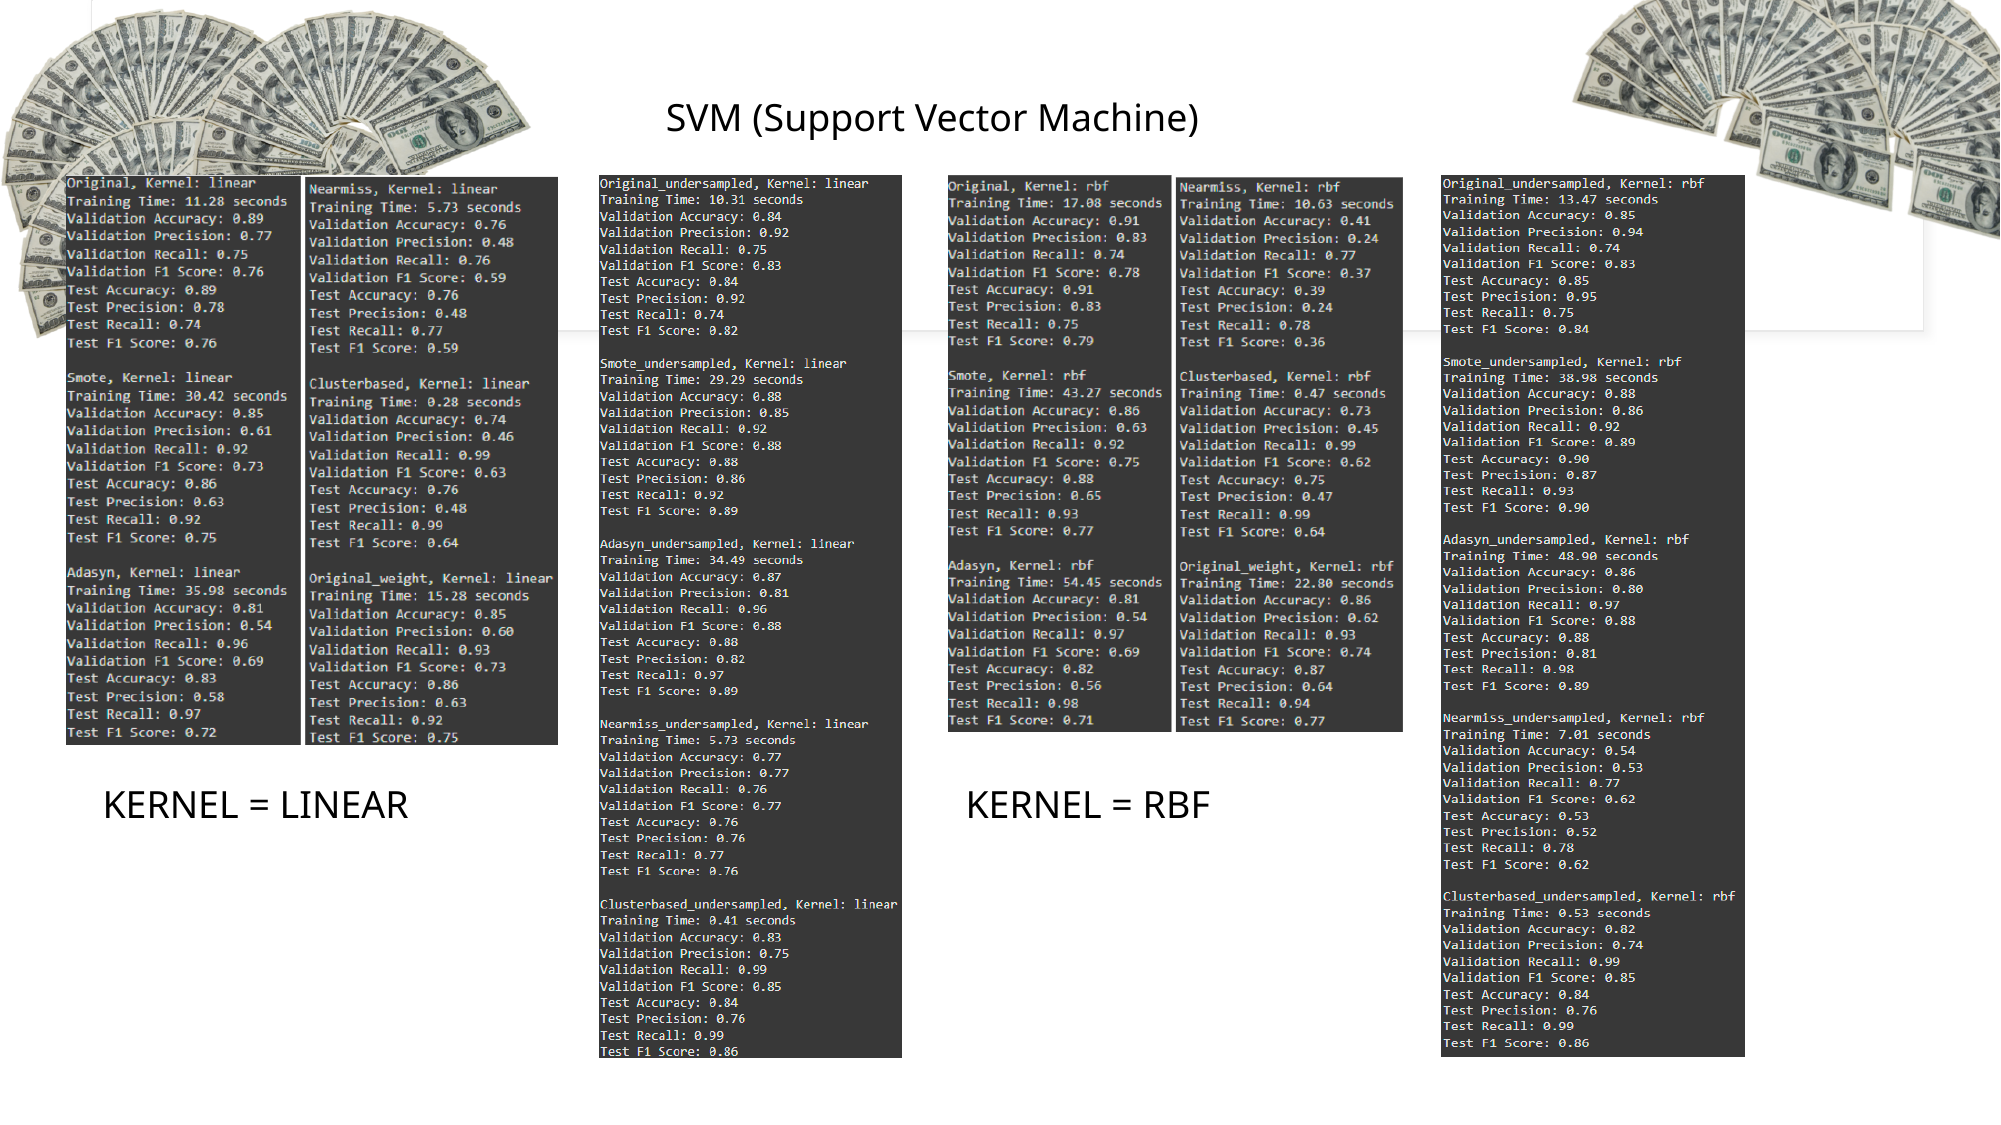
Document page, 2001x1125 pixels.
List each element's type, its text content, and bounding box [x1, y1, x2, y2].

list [598, 175, 903, 1059]
text_box SVM (Support Vector Machine) [650, 86, 1292, 147]
picture [1441, 0, 2000, 1057]
text_box KERNEL = RBF [950, 773, 1401, 879]
picture [948, 175, 1403, 733]
text_box KERNEL = LINEAR [87, 773, 538, 879]
picture [0, 0, 558, 745]
